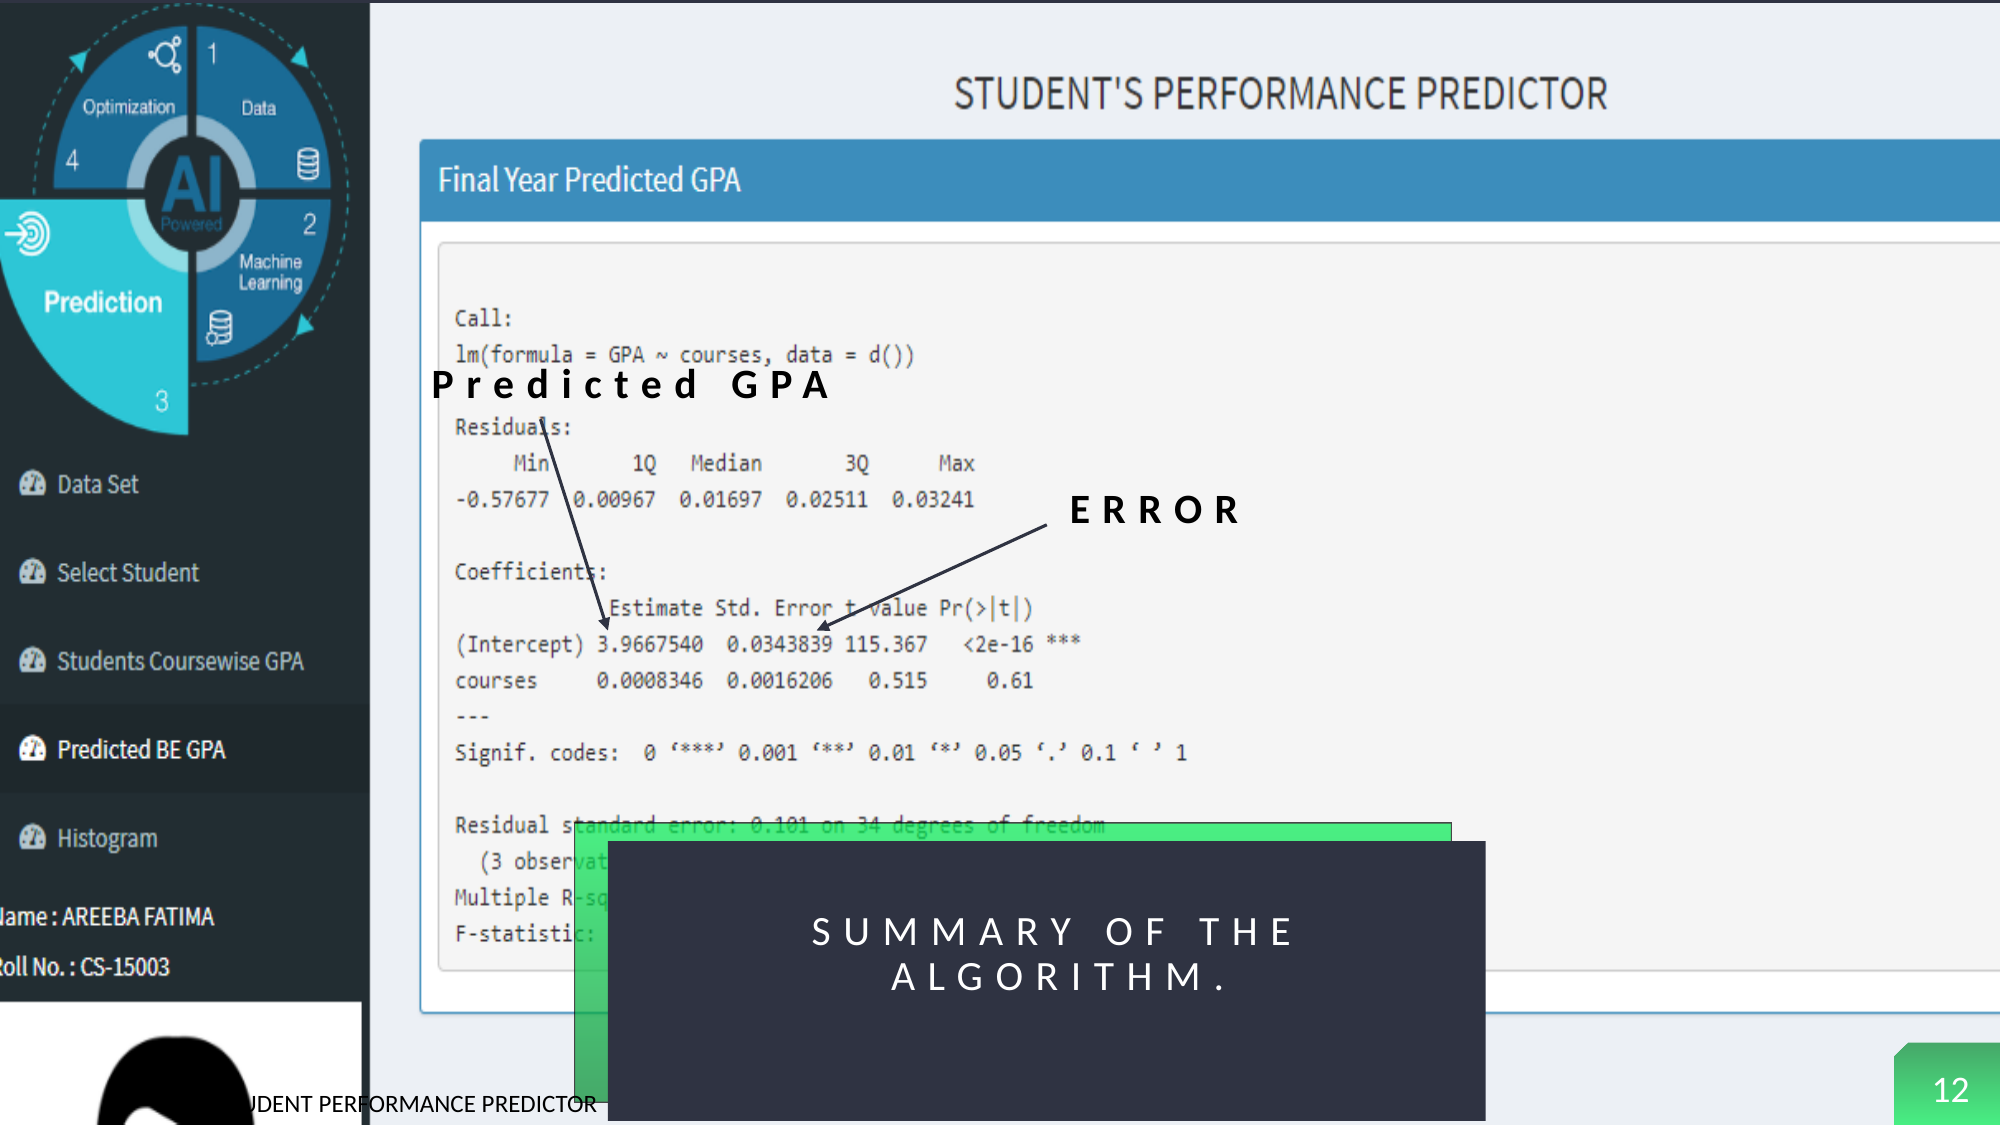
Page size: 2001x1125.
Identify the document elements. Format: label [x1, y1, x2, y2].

text_box [573, 822, 1486, 1121]
text_box [540, 419, 608, 631]
picture [0, 3, 2000, 1125]
text_box [816, 524, 1047, 631]
